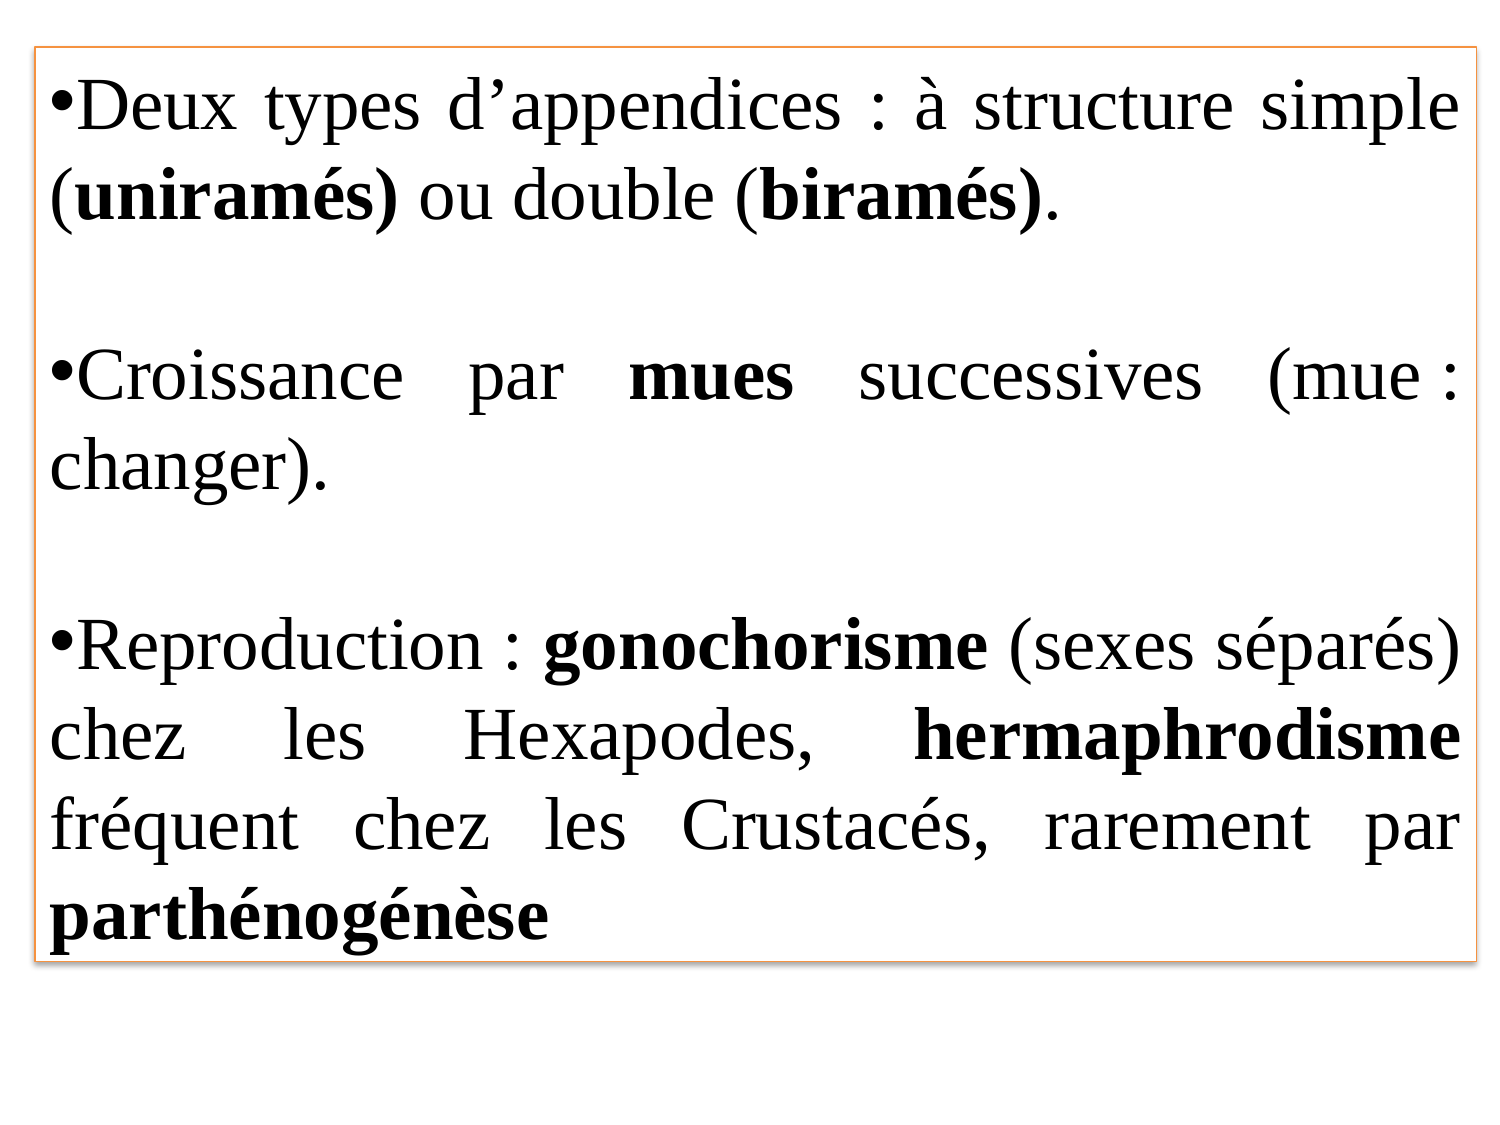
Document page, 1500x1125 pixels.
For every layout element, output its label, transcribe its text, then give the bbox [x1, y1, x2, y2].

text_box Deux types d’appendices : à structure simple (uniramés) ou double (biramés). Croissance par mues successives (mue : changer). Reproduction : gonochorisme (sexes séparés) chez les Hexapodes, hermaphrodisme fréquent chez les Crustacés, rarement par parthénogénèse. [34, 46, 1477, 962]
